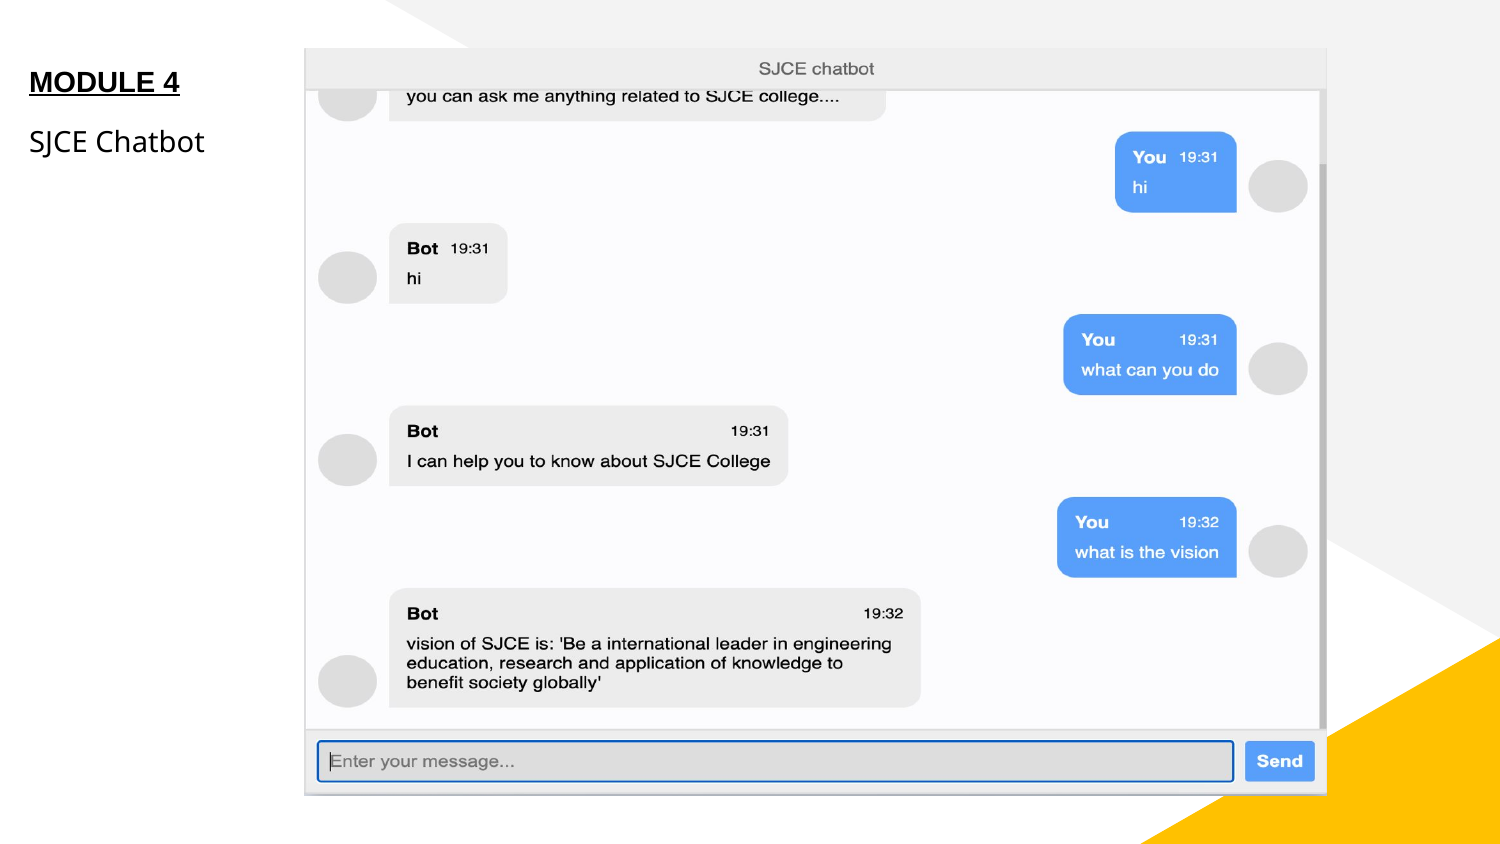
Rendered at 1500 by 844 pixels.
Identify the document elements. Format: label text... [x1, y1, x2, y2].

text_box MODULE 4 [14, 48, 301, 108]
text_box SJCE Chatbot [14, 108, 298, 174]
picture [303, 47, 1327, 796]
